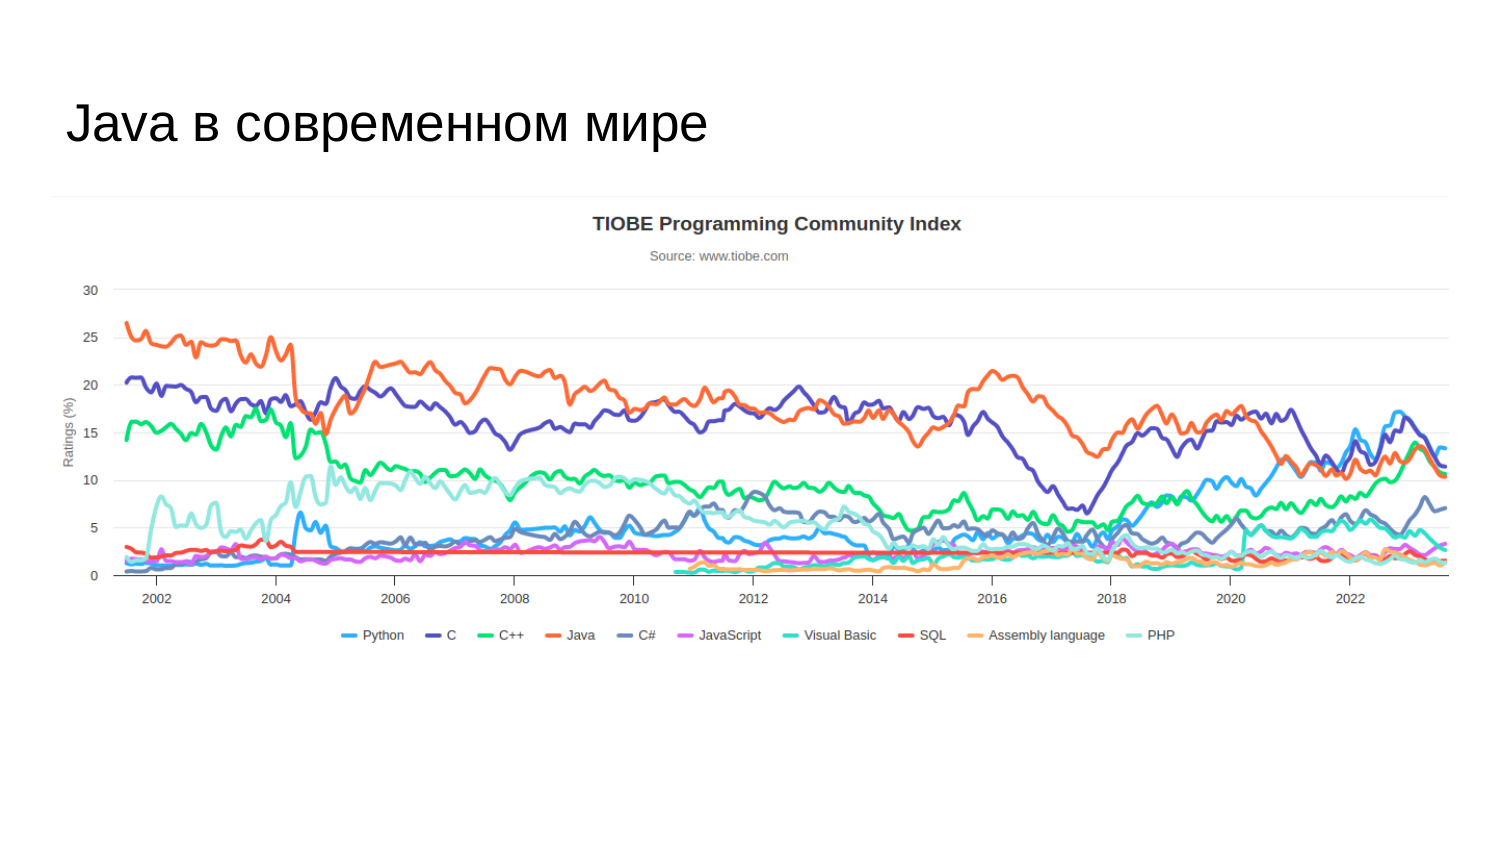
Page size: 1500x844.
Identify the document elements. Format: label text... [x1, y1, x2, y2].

picture [50, 196, 1450, 648]
title Java в современном мире [51, 72, 1449, 167]
